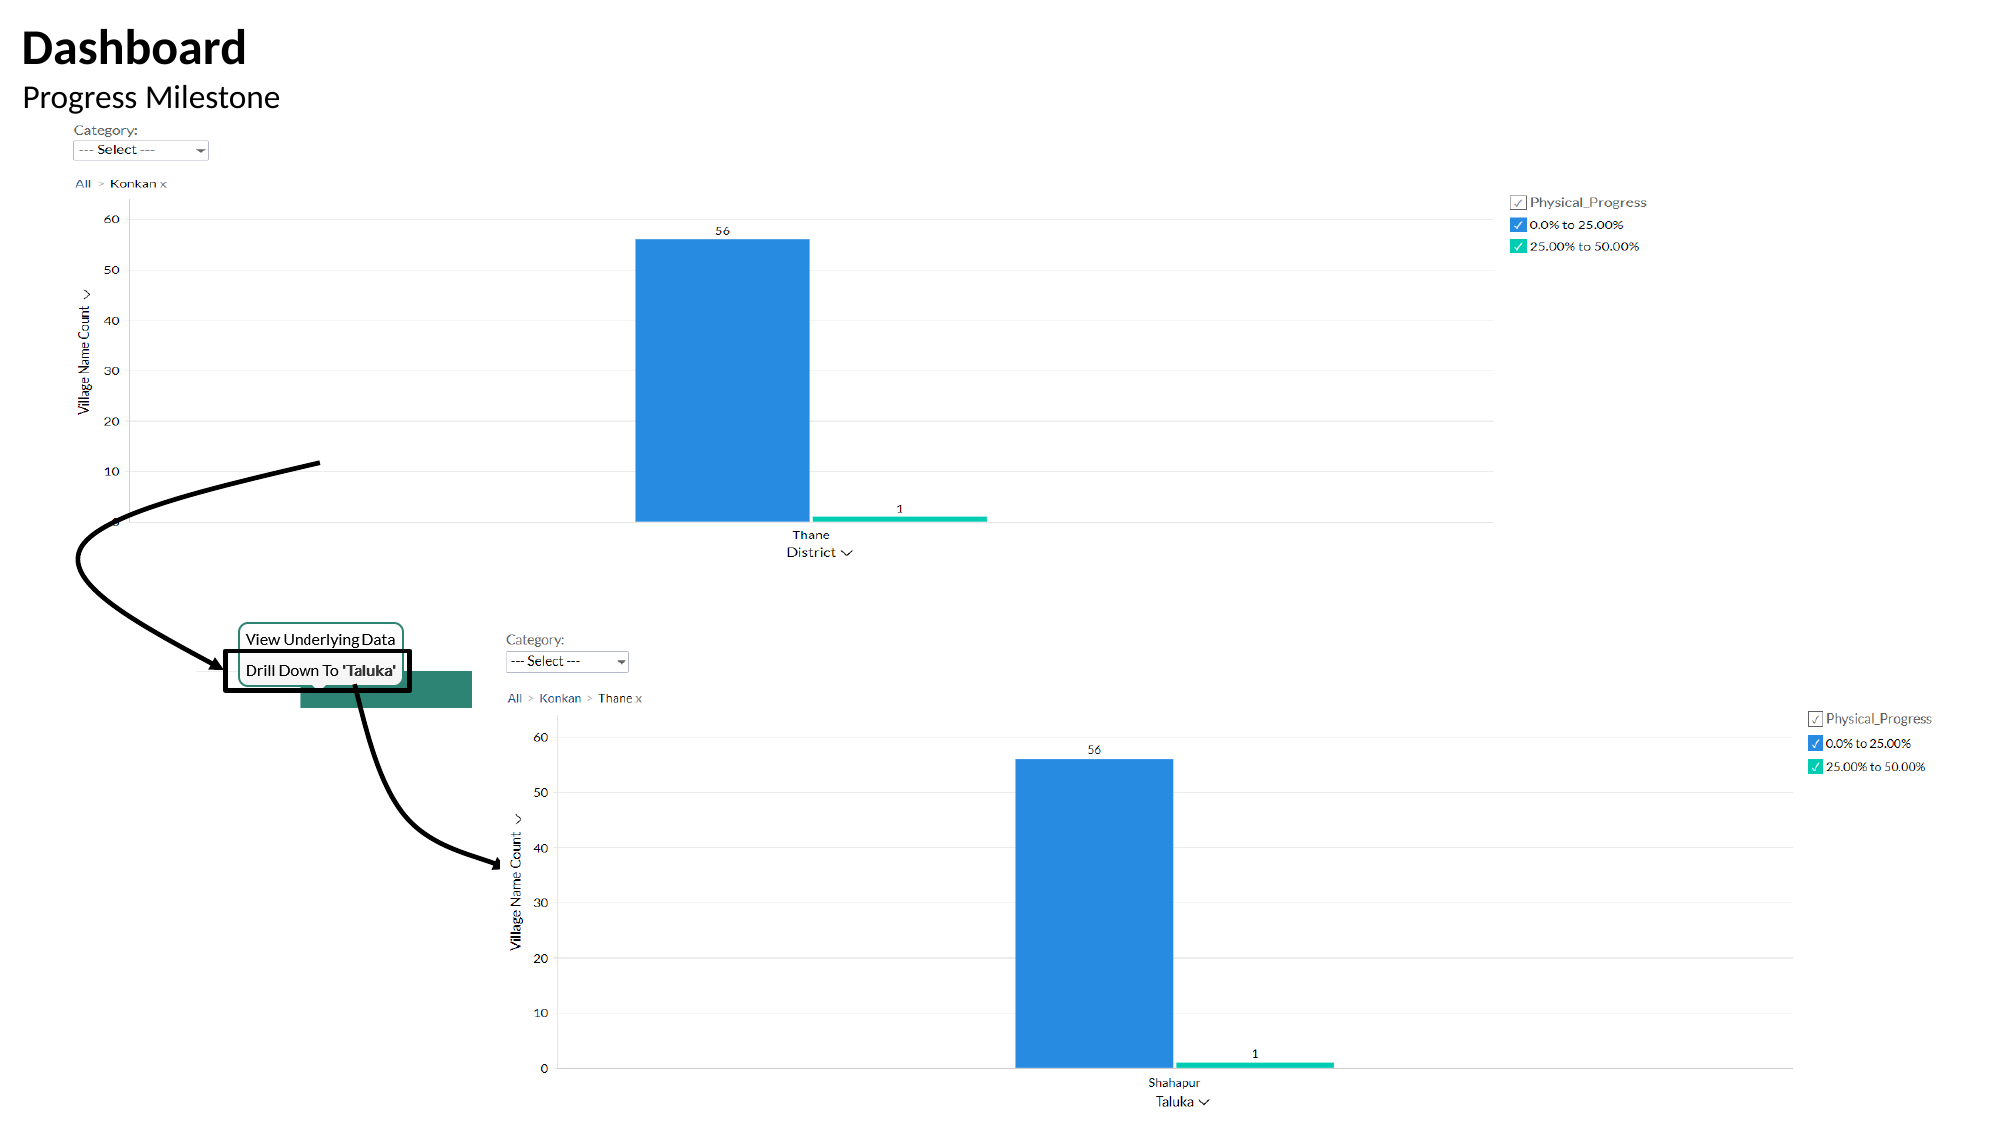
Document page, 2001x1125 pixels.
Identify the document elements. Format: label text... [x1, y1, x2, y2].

text_box Dashboard [6, 6, 1305, 82]
text_box [82, 579, 267, 655]
picture [65, 115, 1654, 568]
text_box [360, 716, 494, 866]
text_box Progress Milestone [7, 67, 527, 123]
picture [196, 604, 473, 708]
picture [500, 627, 1937, 1110]
